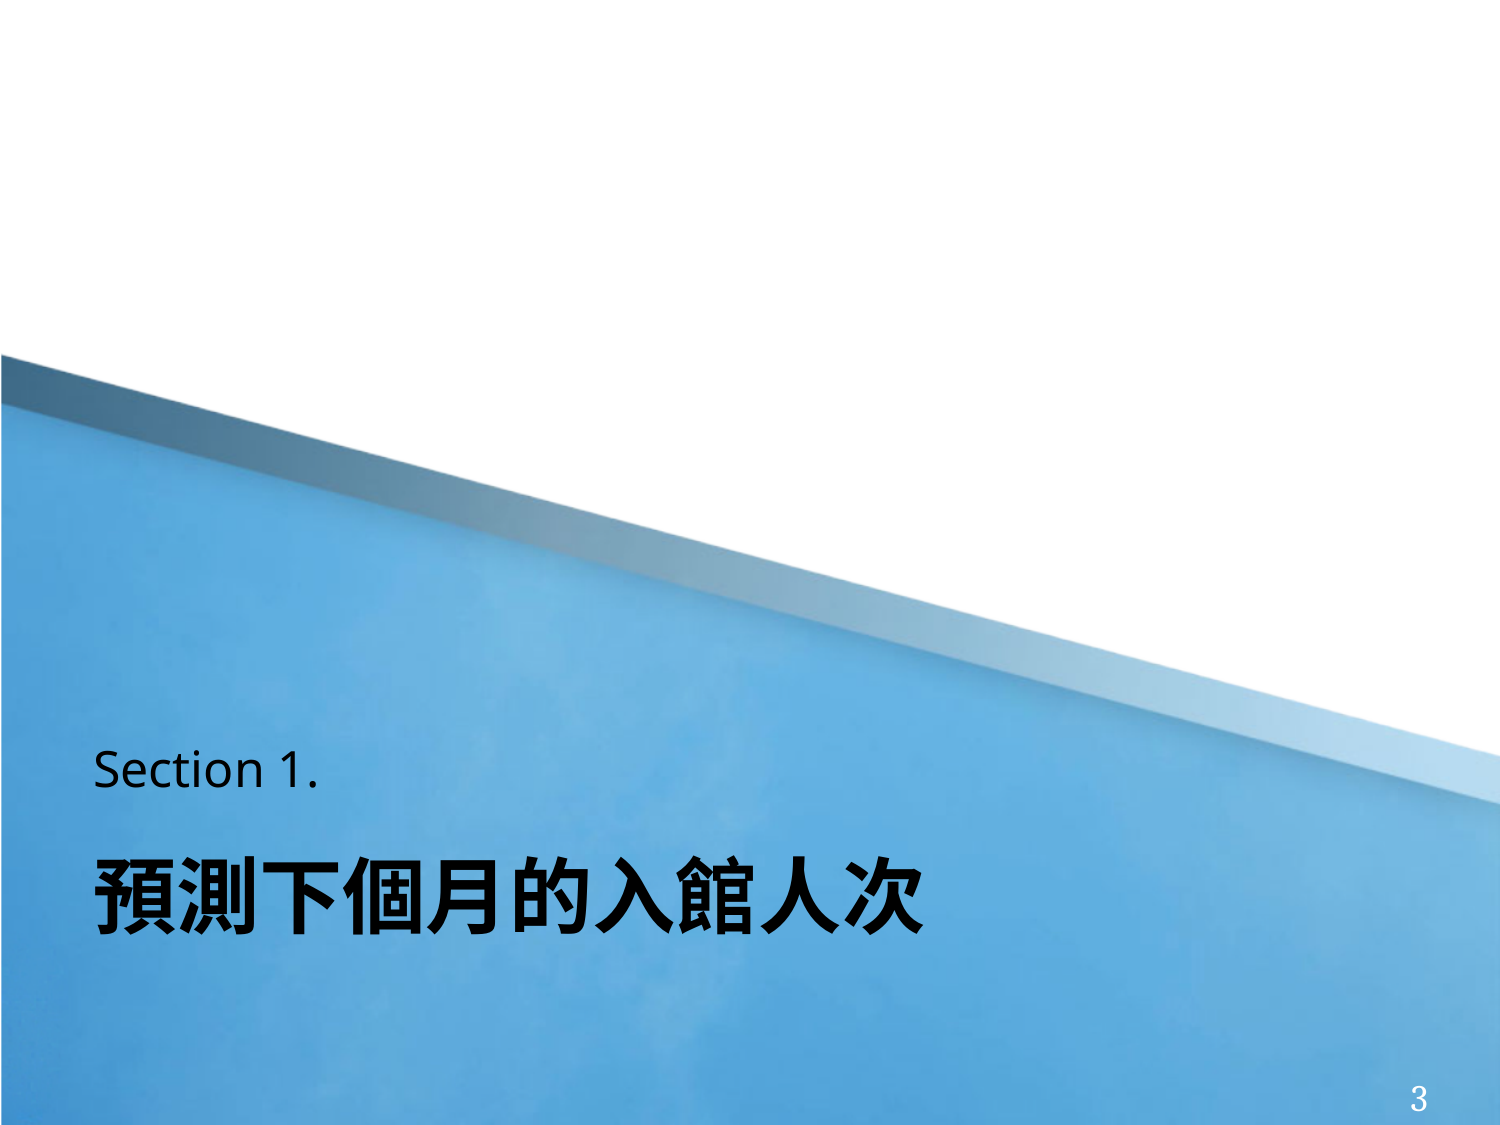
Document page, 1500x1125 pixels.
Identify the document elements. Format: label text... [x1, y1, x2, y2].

slide_number ‹#› [1350, 1074, 1488, 1118]
title 預測下個月的入館人次 [78, 829, 1422, 926]
picture [2, 82, 1500, 1125]
subtitle Section 1. [78, 668, 907, 813]
